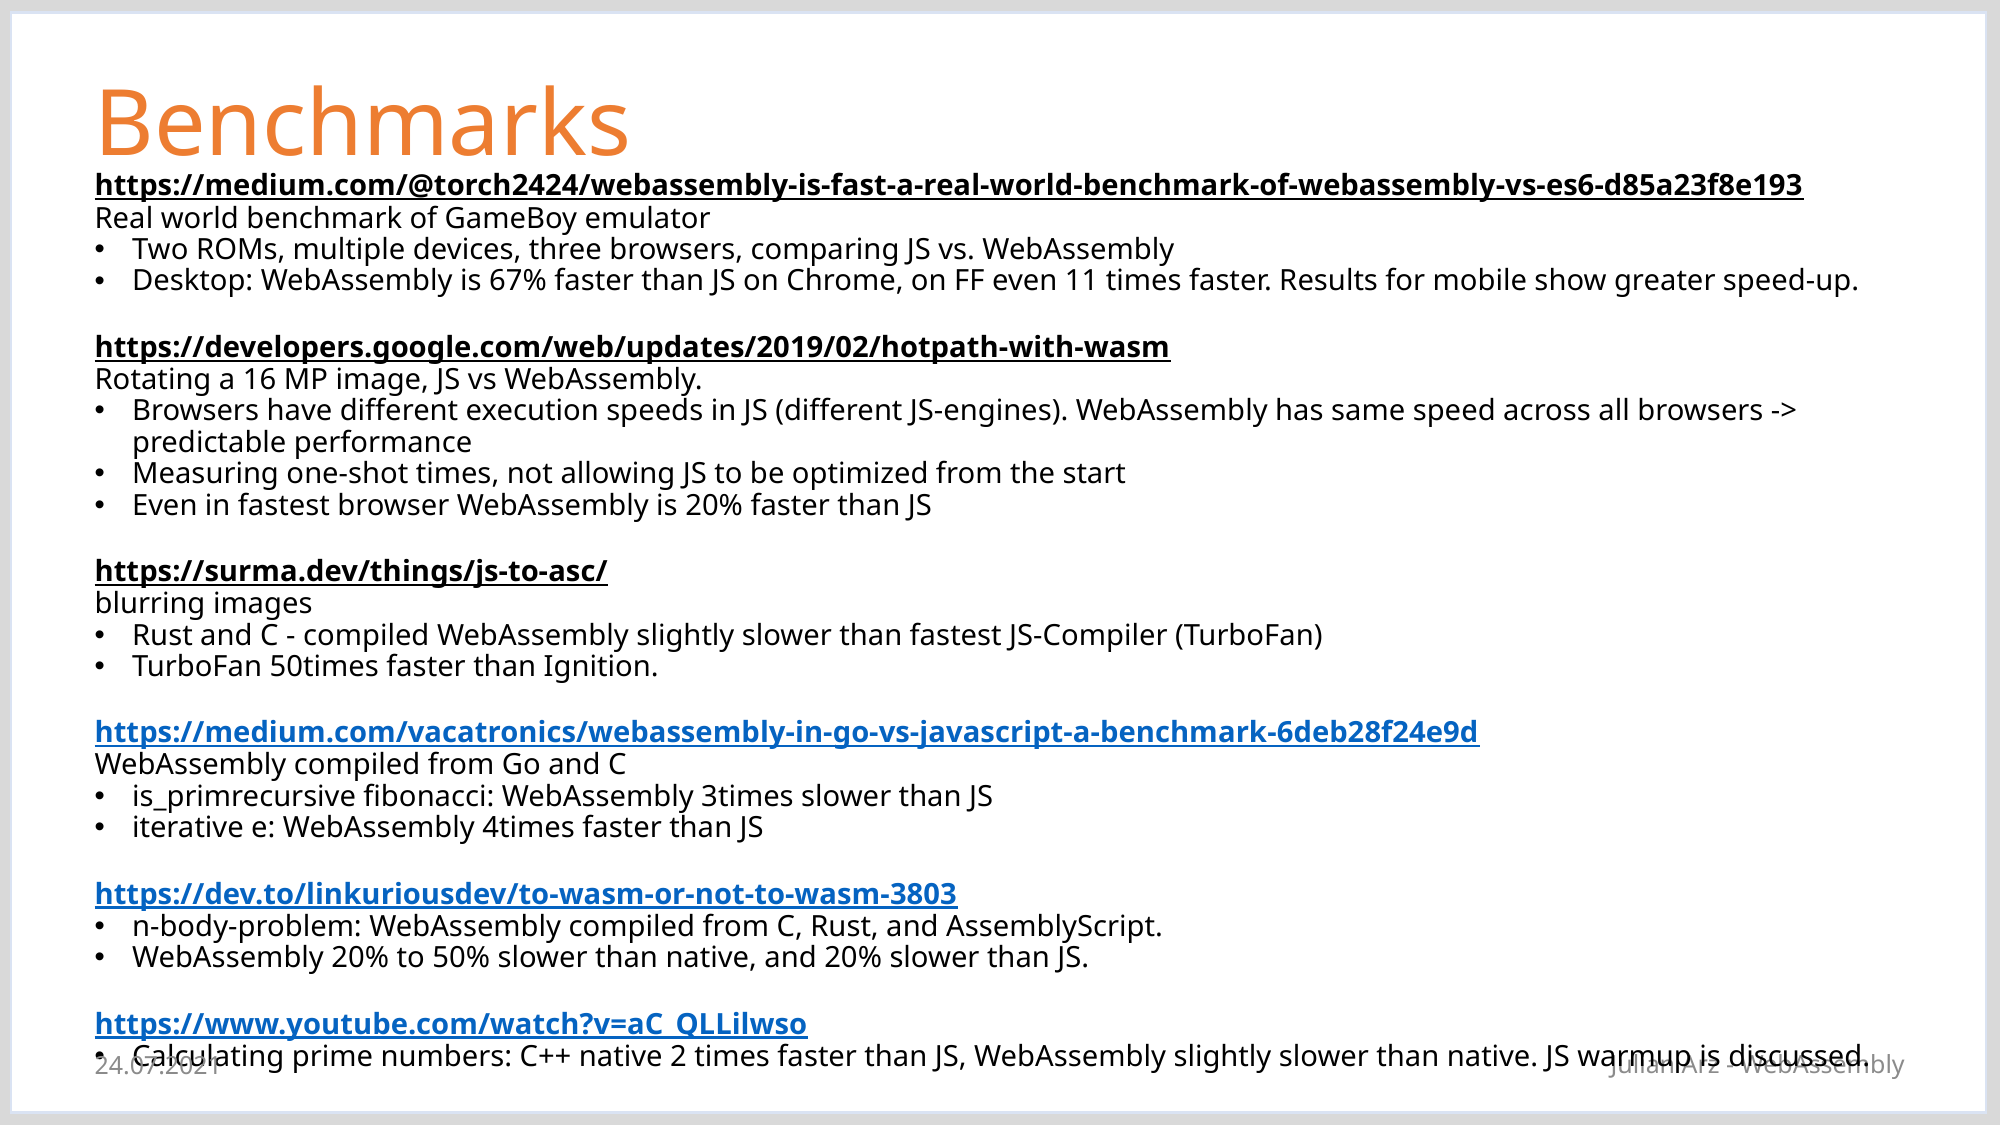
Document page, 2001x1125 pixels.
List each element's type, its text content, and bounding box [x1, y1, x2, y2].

list https://medium.com/@torch2424/webassembly-is-fast-a-real-world-benchmark-of-webassembly-vs-es6-d85a23f8e193 Real world benchmark of GameBoy emulator Two ROMs, multiple devices, three browsers, comparing JS vs. WebAssembly Desktop: WebAssembly is 67% faster than JS on Chrome, on FF even 11 times faster. Results for mobile show greater speed-up. https://developers.google.com/web/updates/2019/02/hotpath-with-wasm Rotating a 16 MP image, JS vs WebAssembly. Browsers have different execution speeds in JS (different JS-engines). WebAssembly has same speed across all browsers -> predictable performance Measuring one-shot times, not allowing JS to be optimized from the start Even in fastest browser WebAssembly is 20% faster than JS https://surma.dev/things/js-to-asc/ blurring images Rust and C - compiled WebAssembly slightly slower than fastest JS-Compiler (TurboFan) TurboFan 50times faster than Ignition. https://medium.com/vacatronics/webassembly-in-go-vs-javascript-a-benchmark-6deb28f24e9d WebAssembly compiled from Go and C is_primrecursive fibonacci: WebAssembly 3times slower than JS iterative e: WebAssembly 4times faster than JS https://dev.to/linkuriousdev/to-wasm-or-not-to-wasm-3803 n-body-problem: WebAssembly compiled from C, Rust, and AssemblyScript. WebAssembly 20% to 50% slower than native, and 20% slower than JS. https://www.youtube.com/watch?v=aC_QLLilwso Calculating prime numbers: C++ native 2 times faster than JS, WebAssembly slightly slower than native. JS warmup is discussed. [79, 159, 1921, 1014]
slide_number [79, 1035, 530, 1096]
title Benchmarks [79, 59, 1921, 159]
footer Julian Arz - WebAssembly [546, 1035, 1921, 1096]
